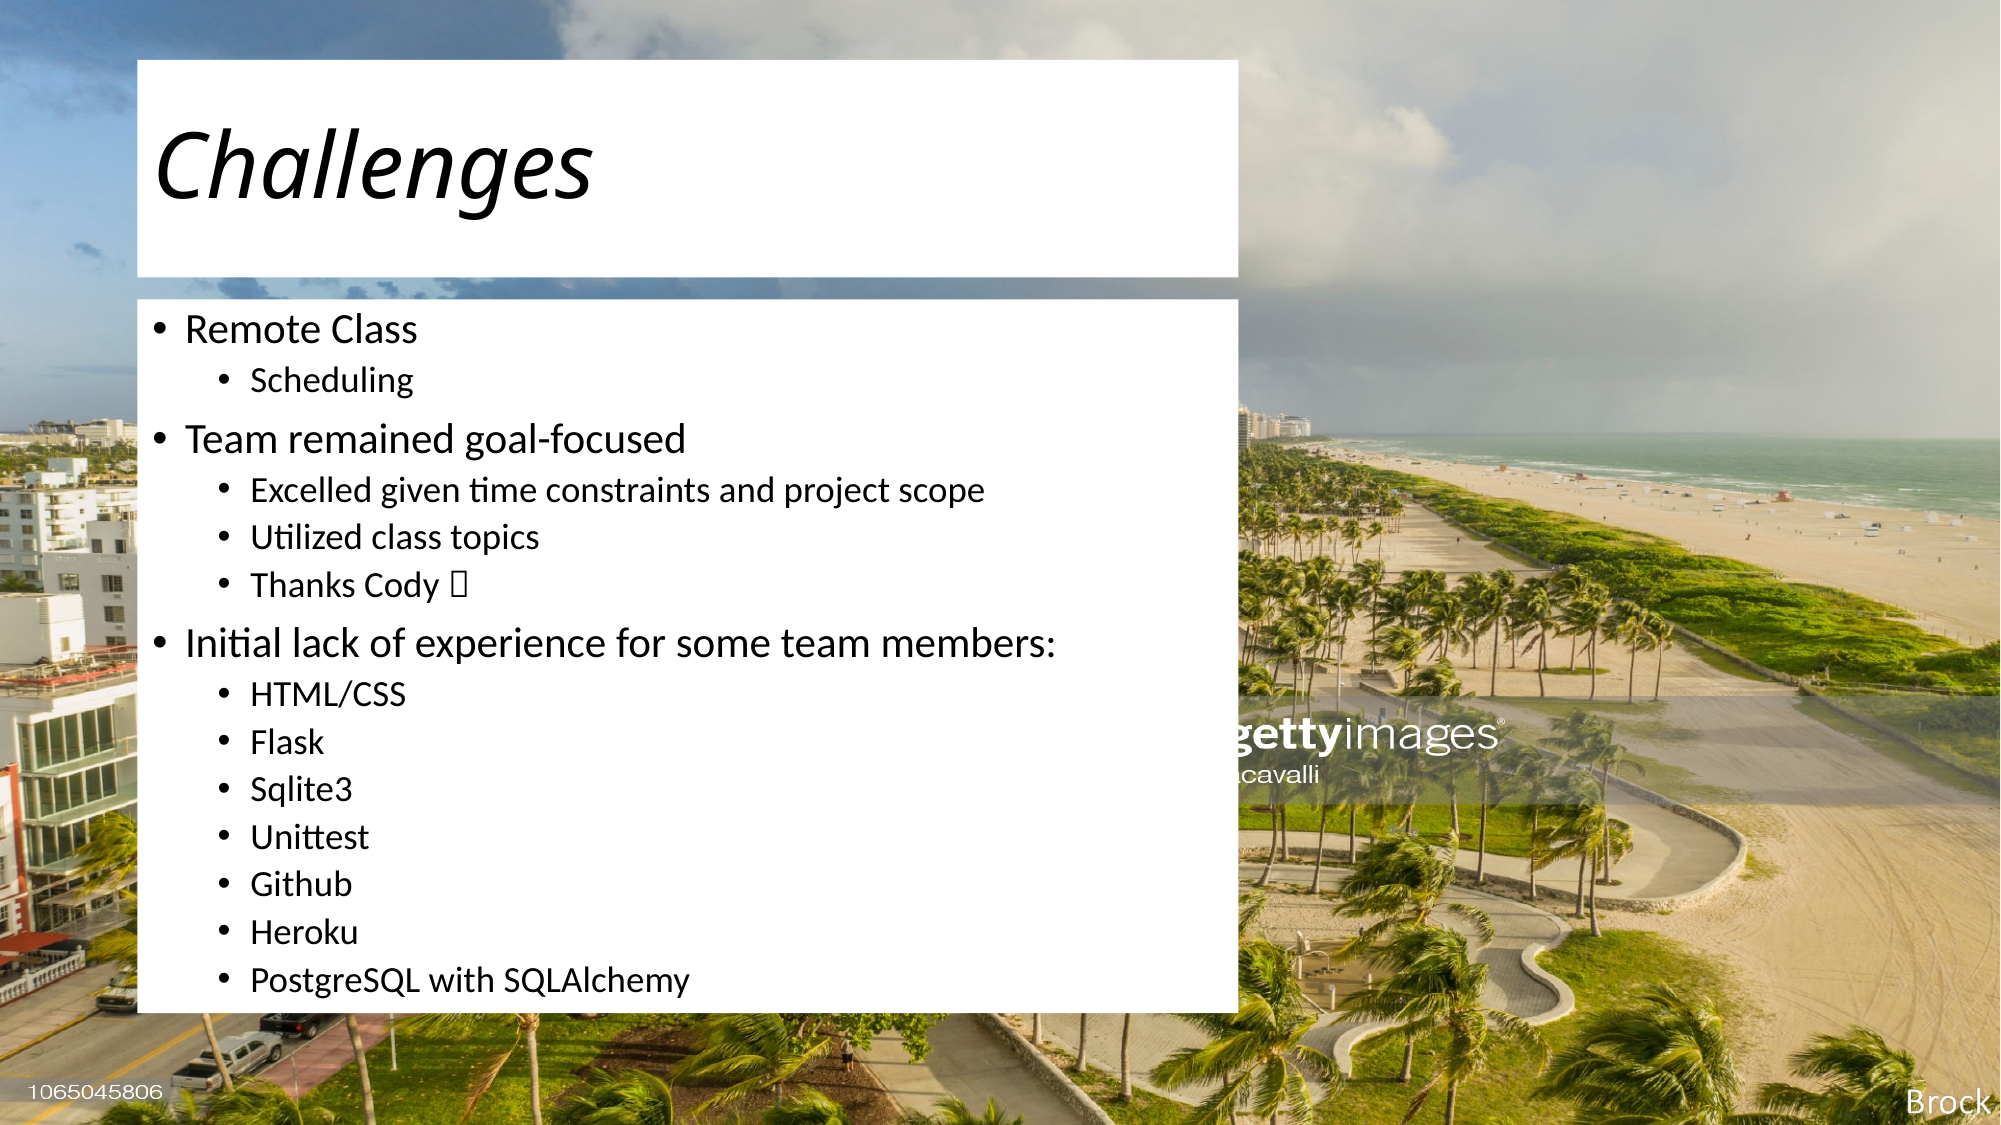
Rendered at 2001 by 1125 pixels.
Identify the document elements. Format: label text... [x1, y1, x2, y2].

title Challenges [137, 59, 1239, 278]
list Remote Class Scheduling Team remained goal-focused Excelled given time constraints and project scope Utilized class topics Thanks Cody  Initial lack of experience for some team members: HTML/CSS Flask Sqlite3 Unittest Github Heroku PostgreSQL with SQLAlchemy [137, 299, 1239, 1014]
picture [0, 0, 2001, 1125]
